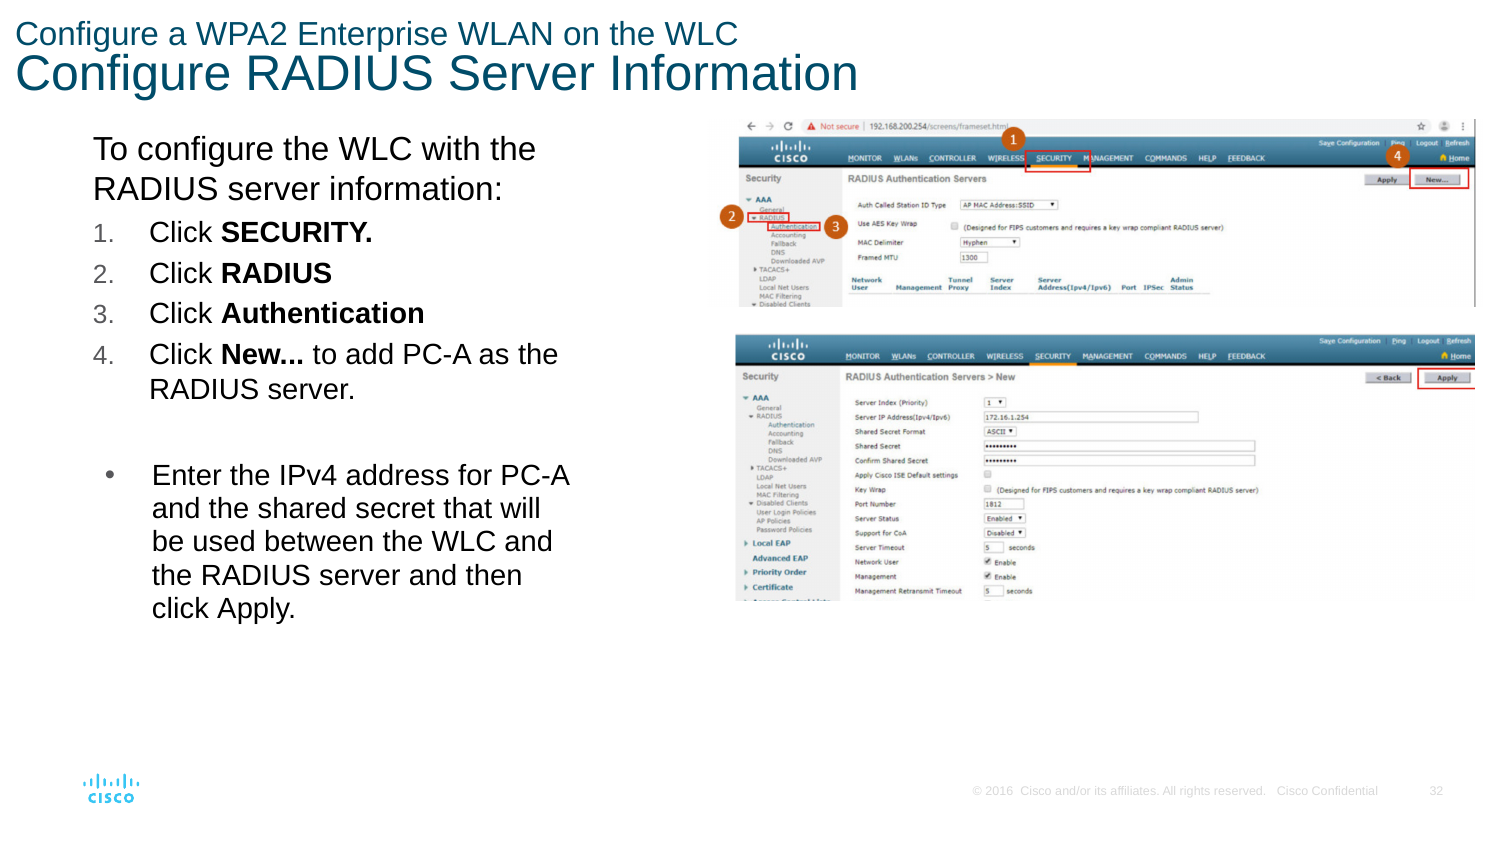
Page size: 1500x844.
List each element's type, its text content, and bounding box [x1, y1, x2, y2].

picture [707, 118, 1483, 307]
picture [735, 333, 1475, 601]
list To configure the WLC with the RADIUS server information: Click SECURITY. Click RADIUS Click Authentication Click New... to add PC-A as the RADIUS server. Enter the IPv4 address for PC-A and the shared secret that will be used between the WLC and the RADIUS server and then click Apply. [77, 120, 593, 815]
title Configure a WPA2 Enterprise WLAN on the WLC Configure RADIUS Server Information [0, 0, 1369, 121]
